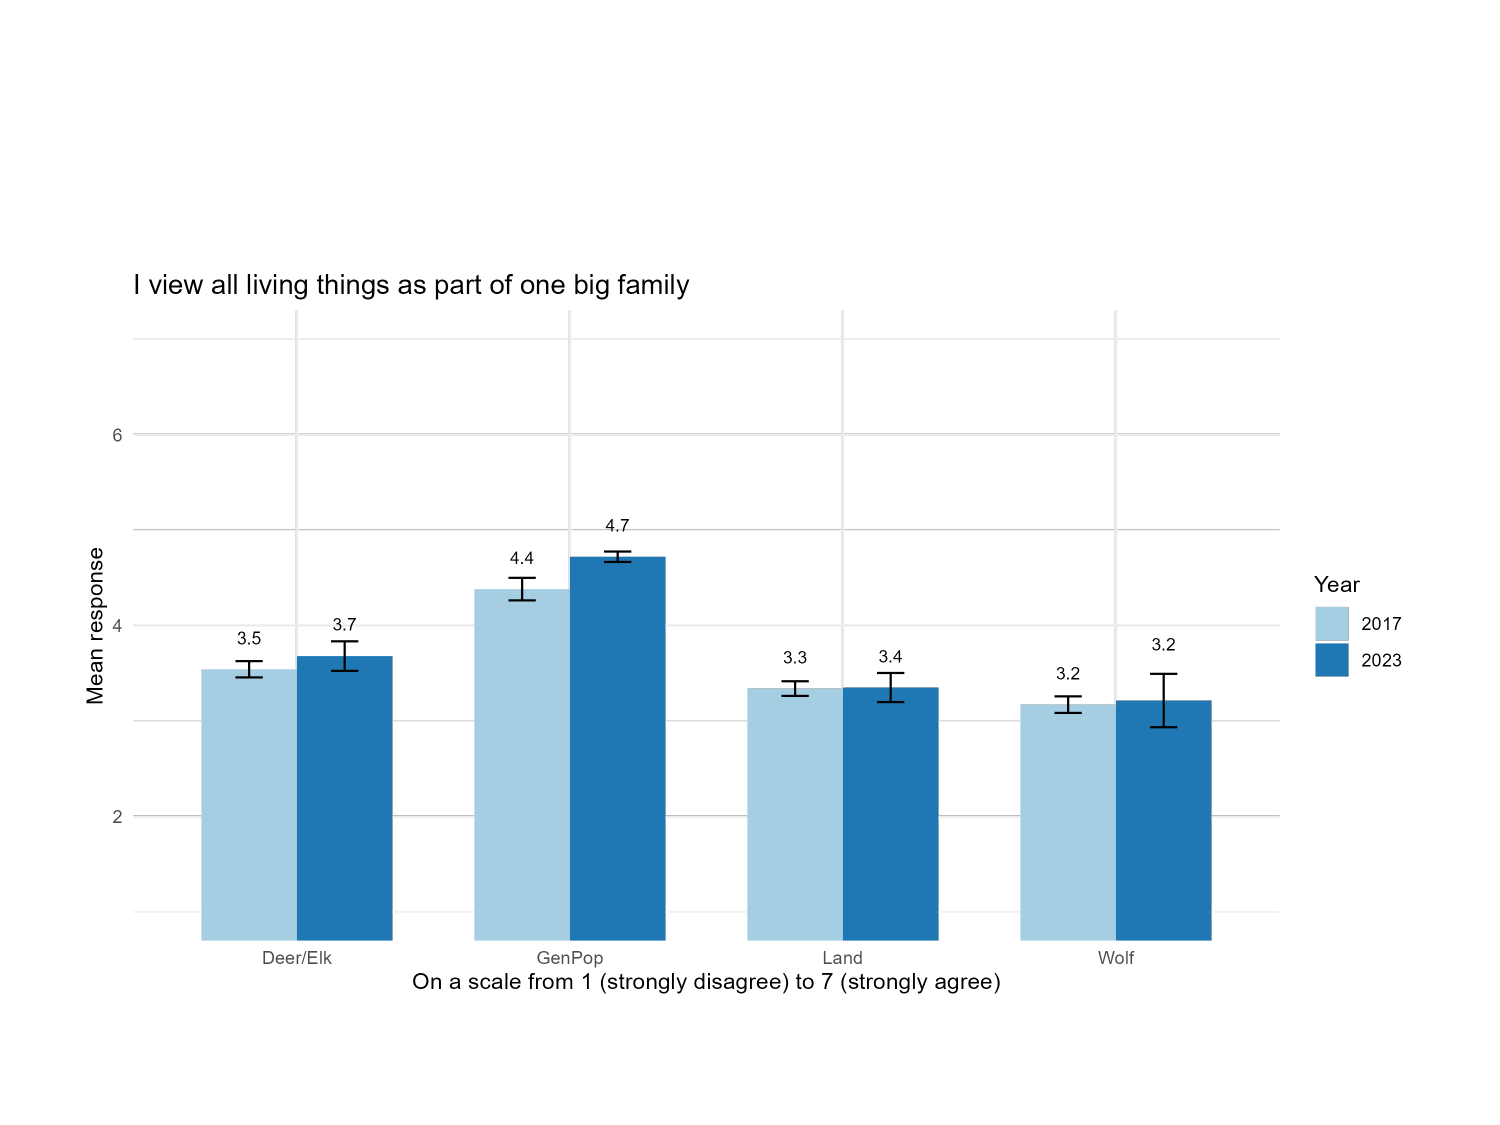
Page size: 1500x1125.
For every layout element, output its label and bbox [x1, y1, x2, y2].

list [74, 262, 1426, 1006]
